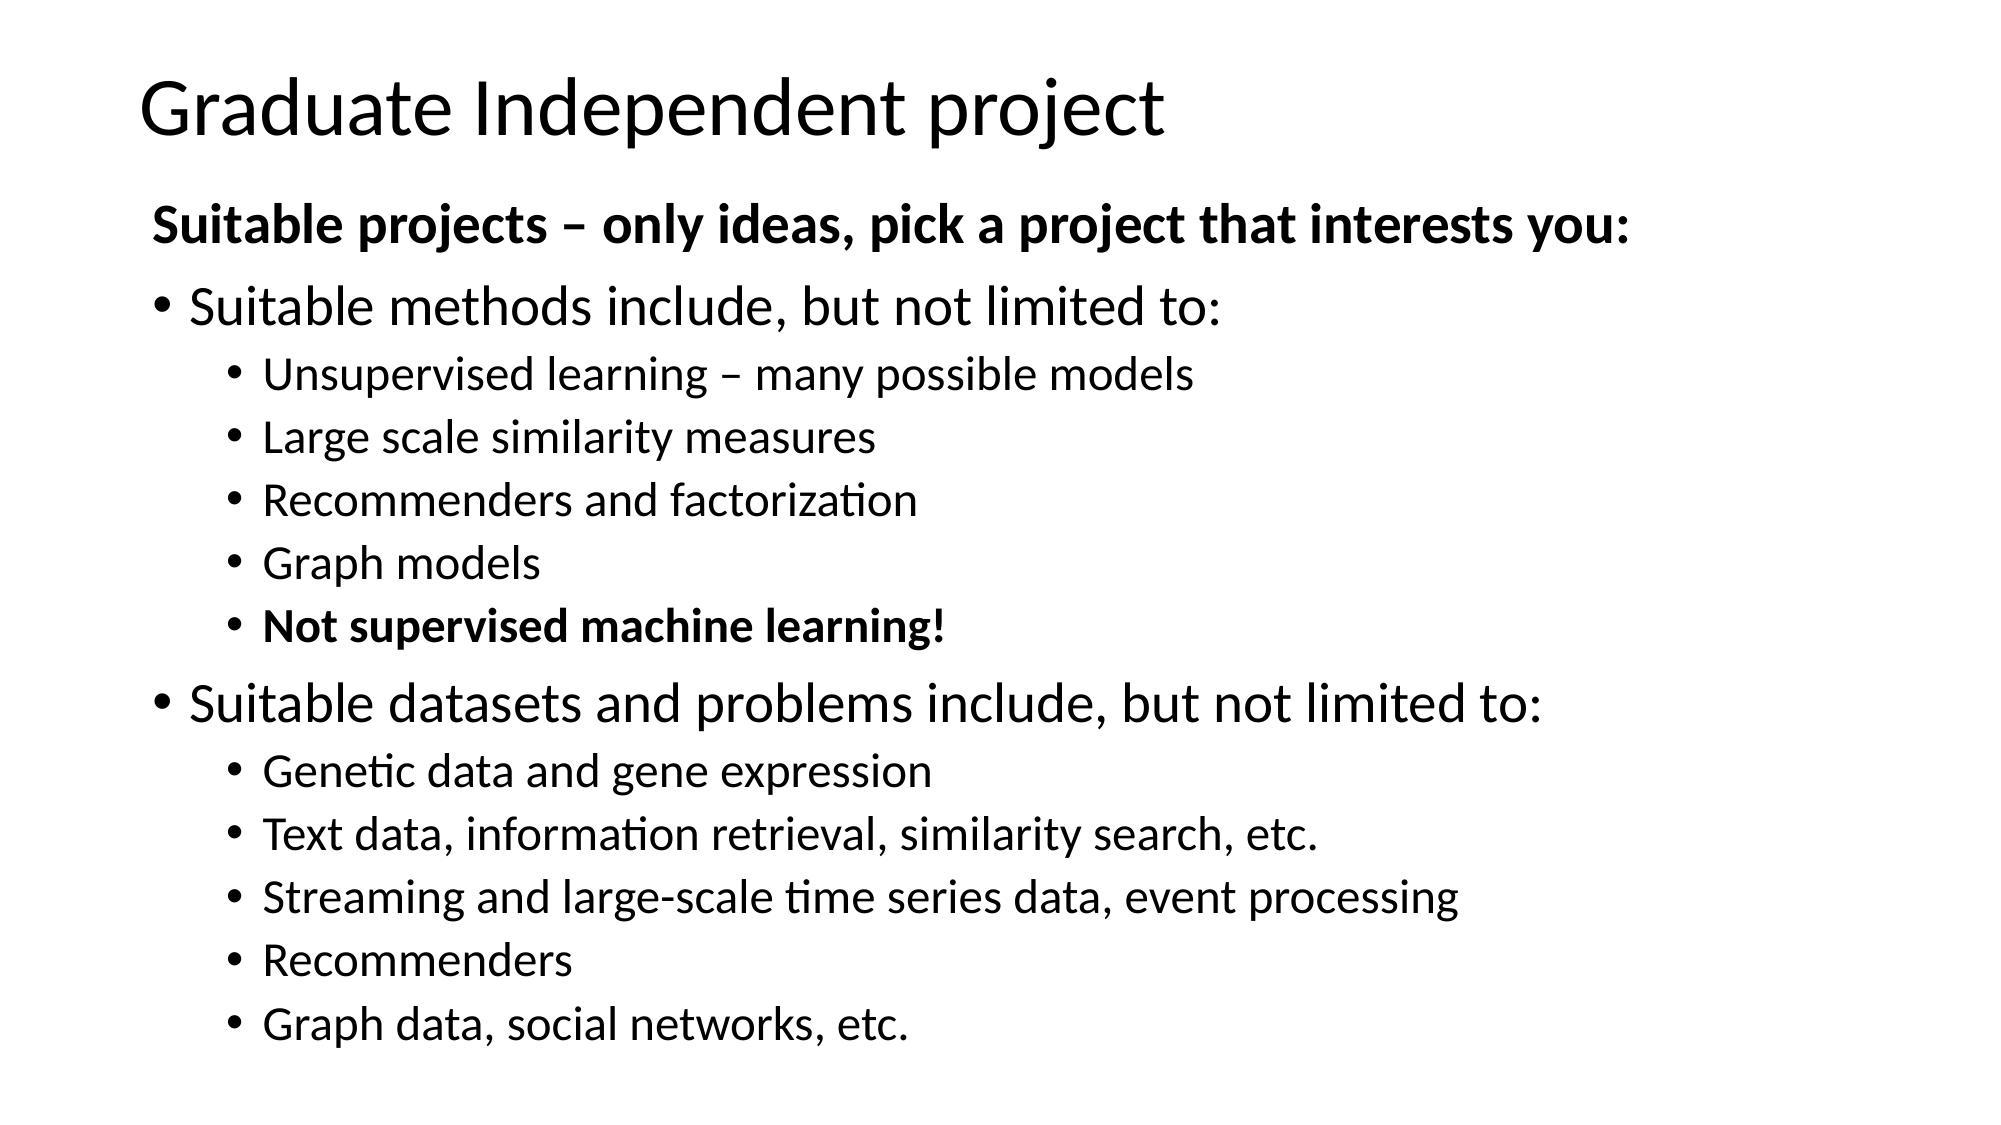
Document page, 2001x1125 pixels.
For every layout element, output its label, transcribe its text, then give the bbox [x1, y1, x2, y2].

title Graduate Independent project [124, 0, 1850, 218]
list Suitable projects – only ideas, pick a project that interests you: Suitable methods include, but not limited to: Unsupervised learning – many possible models Large scale similarity measures Recommenders and factorization Graph models Not supervised machine learning! Suitable datasets and problems include, but not limited to: Genetic data and gene expression Text data, information retrieval, similarity search, etc. Streaming and large-scale time series data, event processing Recommenders Graph data, social networks, etc. [137, 186, 1863, 1066]
